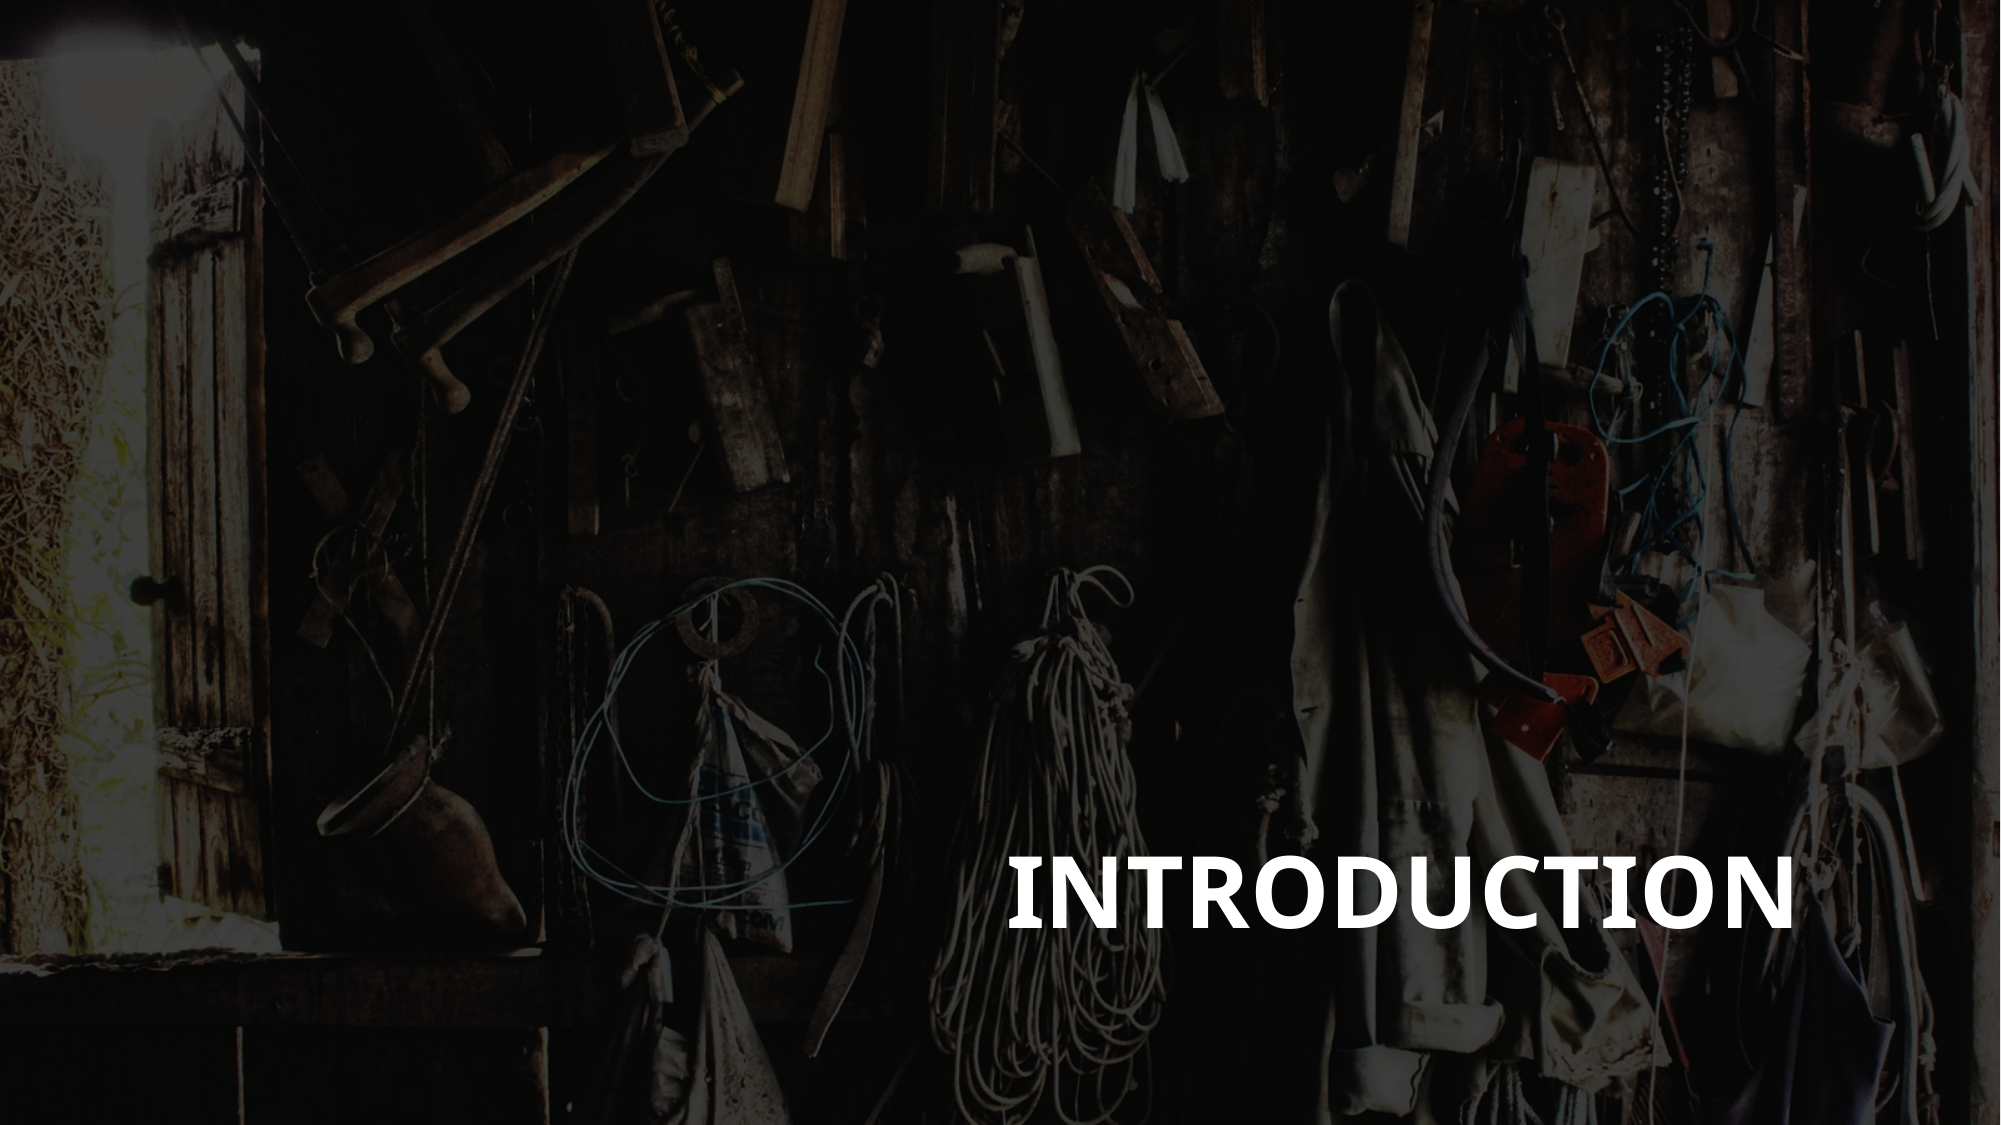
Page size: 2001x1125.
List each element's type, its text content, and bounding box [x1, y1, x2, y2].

picture [0, 0, 2001, 1125]
title Introduction [635, 558, 1816, 956]
